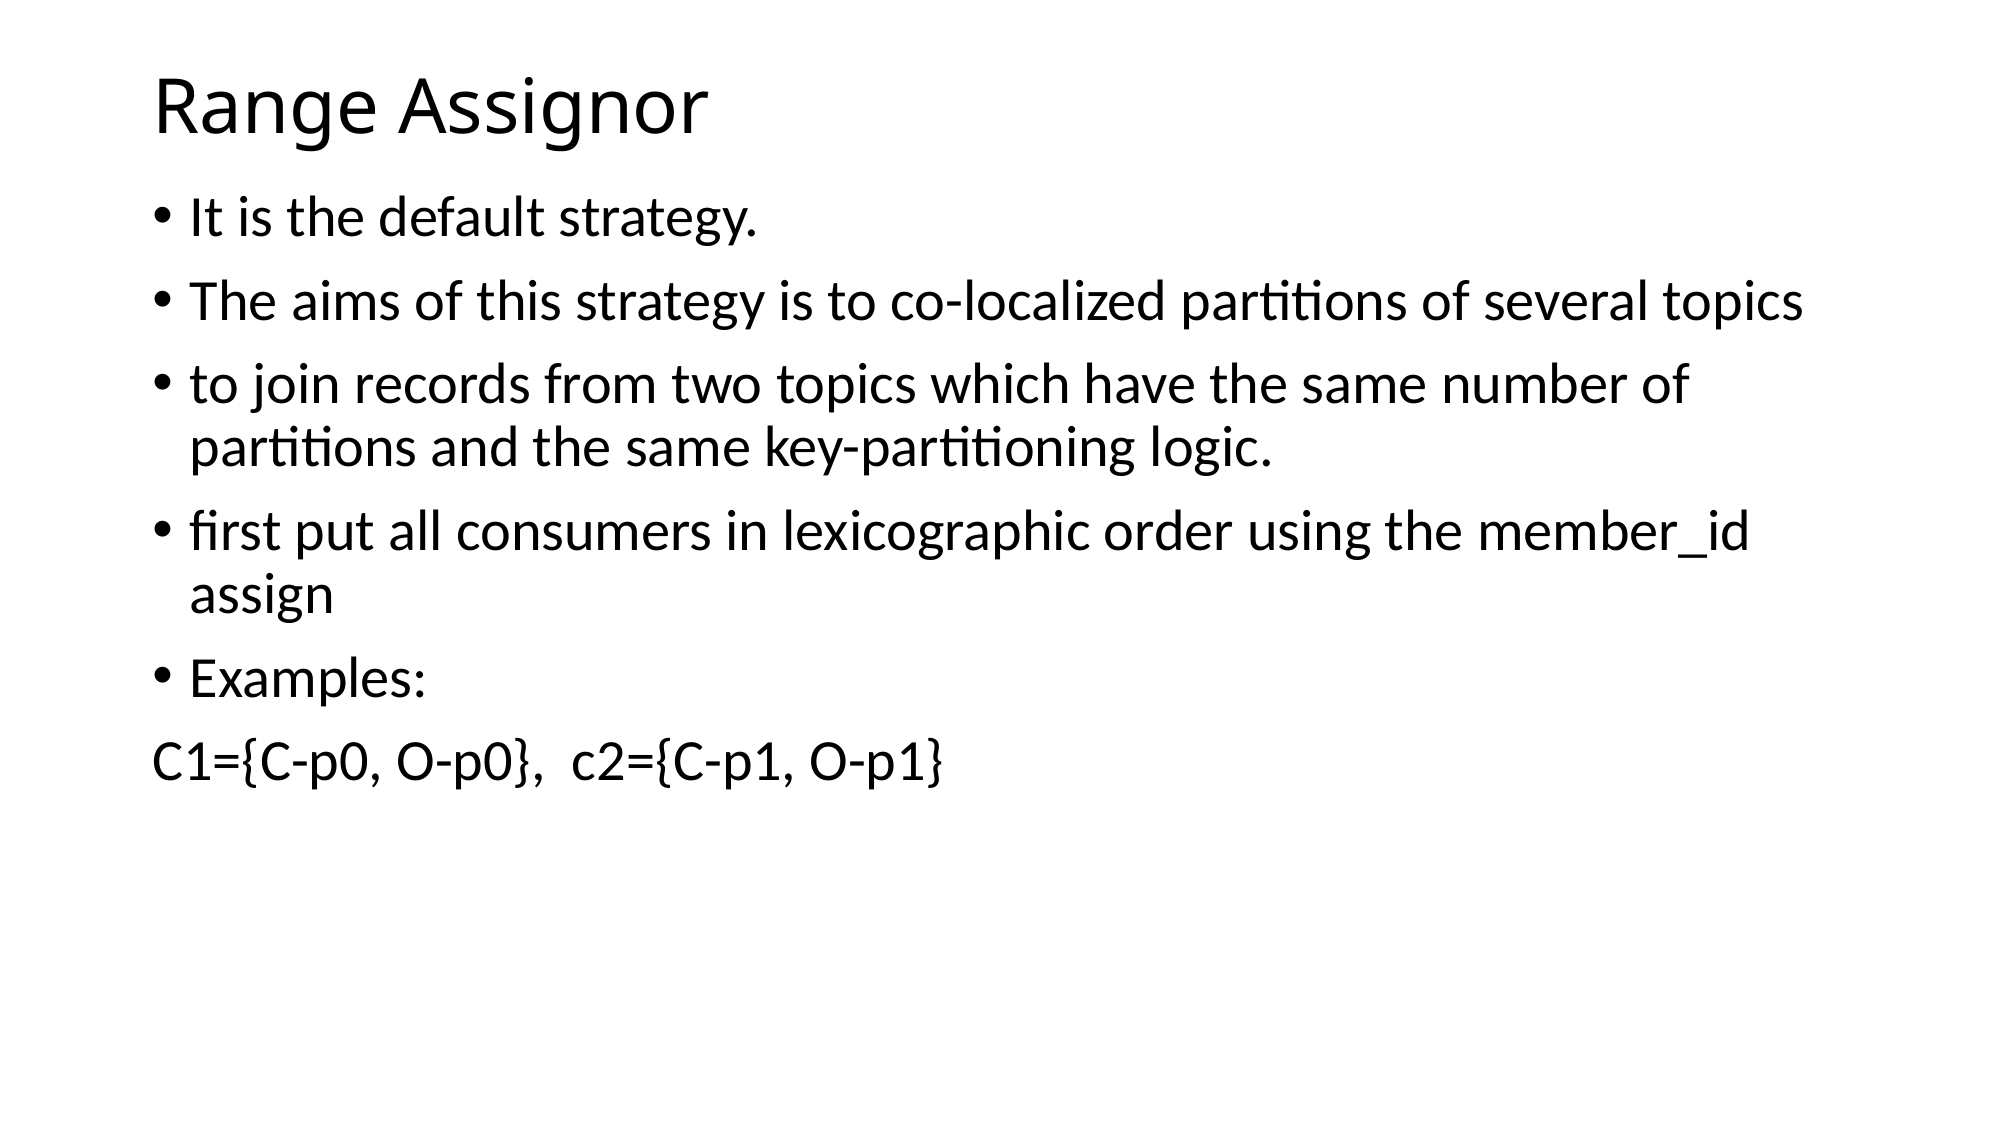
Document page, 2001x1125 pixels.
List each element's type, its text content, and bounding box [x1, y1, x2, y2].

title Range Assignor [137, 59, 1863, 158]
list It is the default strategy. The aims of this strategy is to co-localized partitions of several topics to join records from two topics which have the same number of partitions and the same key-partitioning logic. first put all consumers in lexicographic order using the member_id assign Examples: C1={C-p0, O-p0}, c2={C-p1, O-p1} [137, 178, 1863, 1066]
